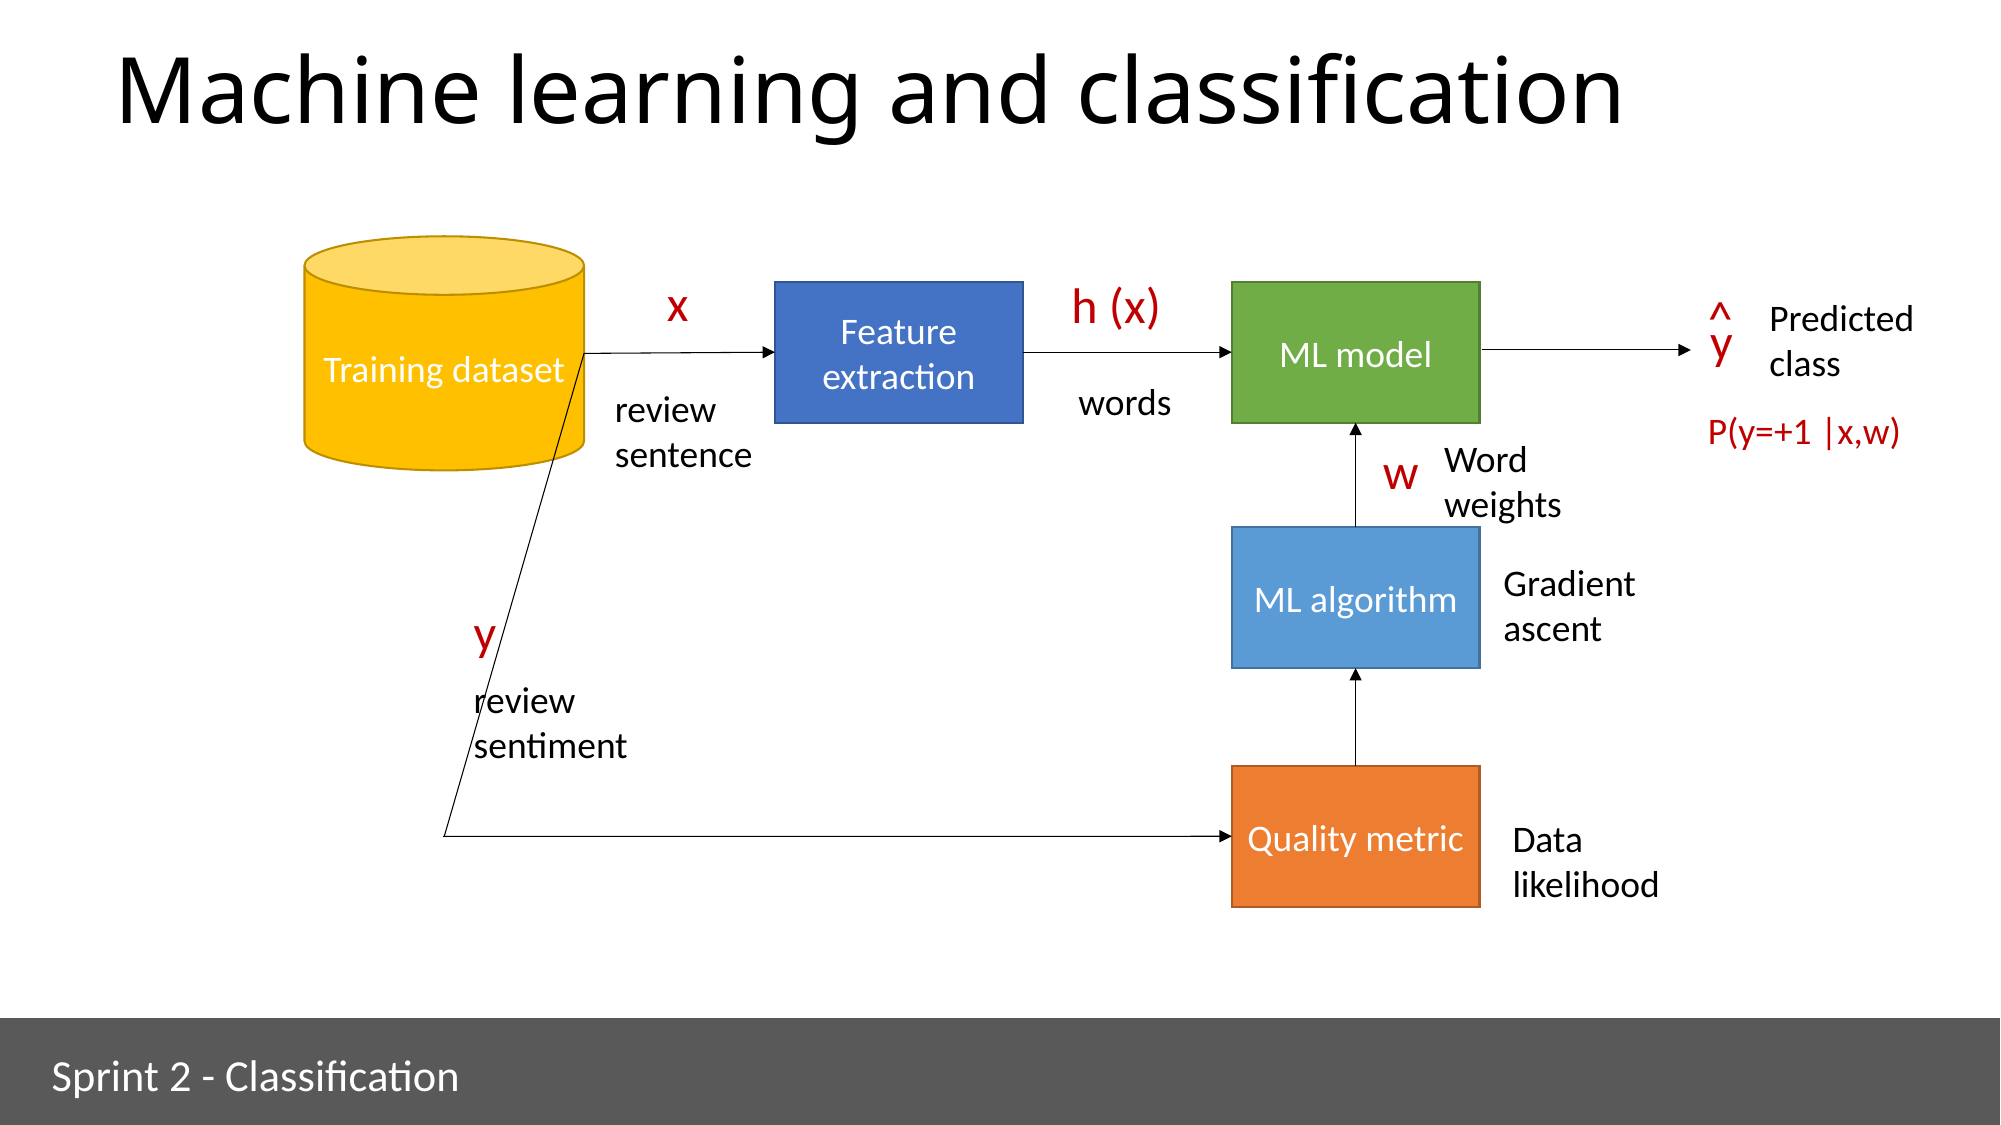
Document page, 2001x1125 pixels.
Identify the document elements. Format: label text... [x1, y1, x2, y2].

text_box Feature extraction [774, 281, 1024, 424]
text_box P(y=+1 |x,w) [1693, 399, 1982, 460]
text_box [1693, 279, 1741, 378]
text_box Data likelihood [1497, 808, 1685, 913]
text_box ML algorithm [1232, 526, 1481, 669]
text_box review sentence [599, 377, 796, 470]
text_box [0, 1018, 2000, 1125]
text_box words [1063, 370, 1259, 431]
text_box Predicted class [1754, 286, 1964, 392]
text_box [443, 470, 1232, 837]
text_box ML model [1231, 281, 1481, 424]
text_box Word weights [1429, 427, 1616, 532]
text_box w [1368, 431, 1414, 507]
text_box x [652, 263, 698, 339]
text_box Training dataset [303, 235, 586, 472]
text_box h (x) [1056, 265, 1196, 341]
text_box Gradient ascent [1488, 551, 1675, 656]
text_box Quality metric [1231, 765, 1481, 908]
text_box Sprint 2 - Classification [36, 1039, 542, 1108]
title Machine learning and classification [99, 0, 1900, 188]
